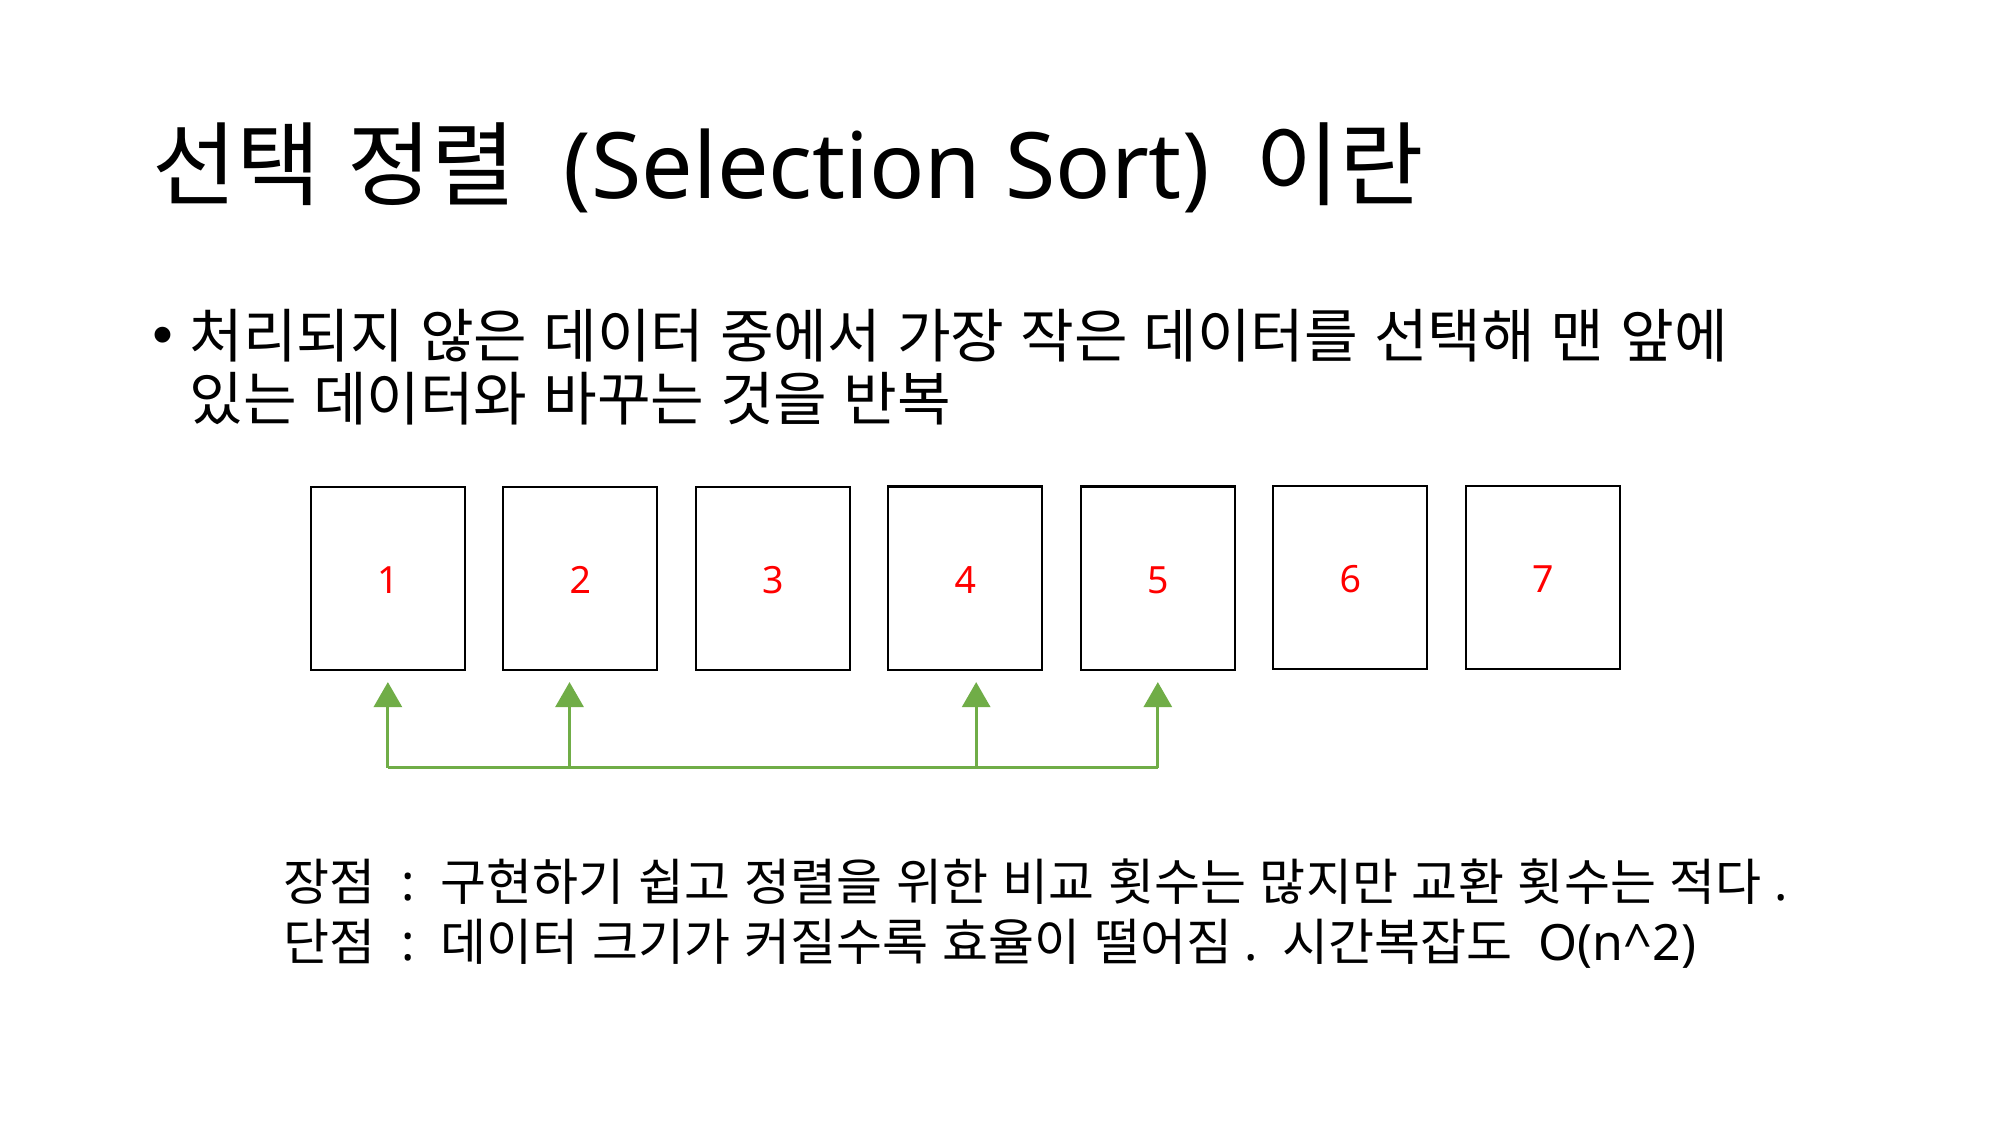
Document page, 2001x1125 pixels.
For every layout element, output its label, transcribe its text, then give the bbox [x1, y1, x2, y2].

text_box 2 [502, 486, 658, 671]
text_box [959, 680, 993, 709]
text_box 1 [310, 486, 466, 671]
text_box 4 [887, 486, 1043, 671]
text_box 3 [695, 486, 851, 671]
text_box [553, 680, 586, 709]
title 선택 정렬 (Selection Sort) 이란 [137, 59, 1863, 278]
text_box 5 [1080, 486, 1236, 671]
text_box 7 [1465, 485, 1621, 670]
text_box 장점 : 구현하기 쉽고 정렬을 위한 비교 횟수는 많지만 교환 횟수는 적다. 단점 : 데이터 크기가 커질수록 효율이 떨어짐. 시간복잡도 O(n^2) [269, 843, 1816, 978]
text_box [371, 680, 405, 709]
list 처리되지 않은 데이터 중에서 가장 작은 데이터를 선택해 맨 앞에 있는 데이터와 바꾸는 것을 반복 [137, 299, 1863, 380]
text_box 6 [1272, 485, 1428, 670]
text_box [1141, 680, 1175, 709]
